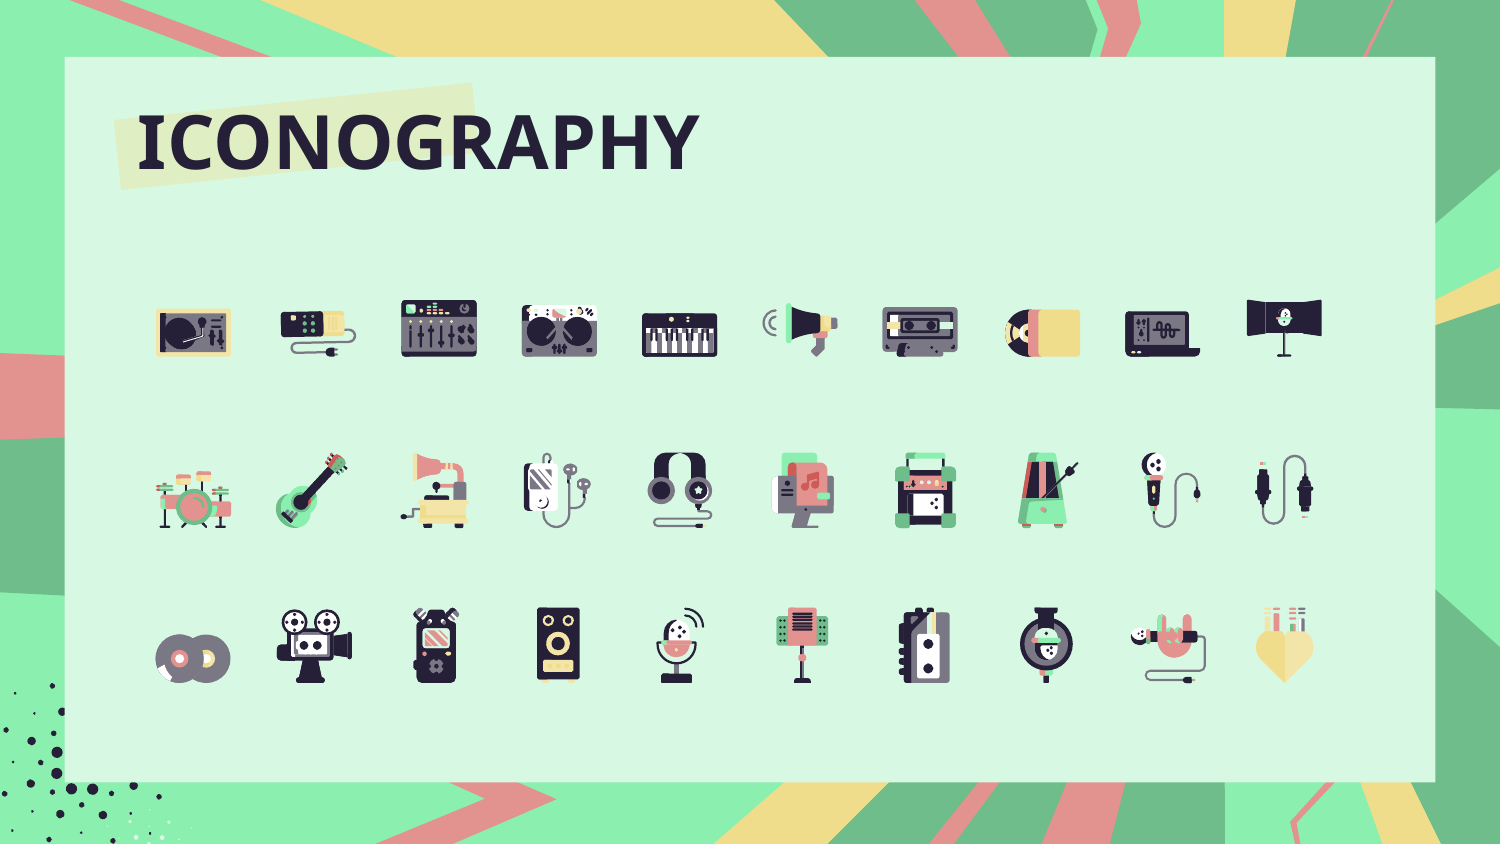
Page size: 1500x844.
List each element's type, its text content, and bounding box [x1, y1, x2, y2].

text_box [641, 313, 718, 357]
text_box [1254, 452, 1314, 529]
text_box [412, 607, 460, 684]
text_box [656, 607, 705, 684]
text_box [898, 607, 951, 684]
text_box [523, 452, 591, 529]
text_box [276, 609, 352, 684]
text_box [113, 118, 123, 190]
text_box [762, 302, 838, 357]
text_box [521, 304, 598, 357]
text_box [155, 470, 232, 529]
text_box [280, 310, 357, 357]
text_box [646, 452, 713, 529]
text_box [1252, 607, 1316, 684]
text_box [273, 452, 348, 529]
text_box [771, 452, 834, 529]
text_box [1002, 309, 1081, 357]
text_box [1128, 614, 1207, 684]
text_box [1246, 299, 1322, 357]
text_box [1139, 452, 1201, 529]
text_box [776, 607, 829, 684]
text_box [1125, 310, 1201, 357]
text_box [536, 607, 580, 684]
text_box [882, 306, 958, 357]
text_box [894, 452, 957, 529]
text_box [152, 634, 234, 684]
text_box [401, 299, 477, 357]
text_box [1019, 607, 1074, 684]
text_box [399, 452, 469, 529]
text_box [1017, 452, 1080, 529]
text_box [155, 308, 232, 357]
title ICONOGRAPHY [123, 79, 1010, 204]
